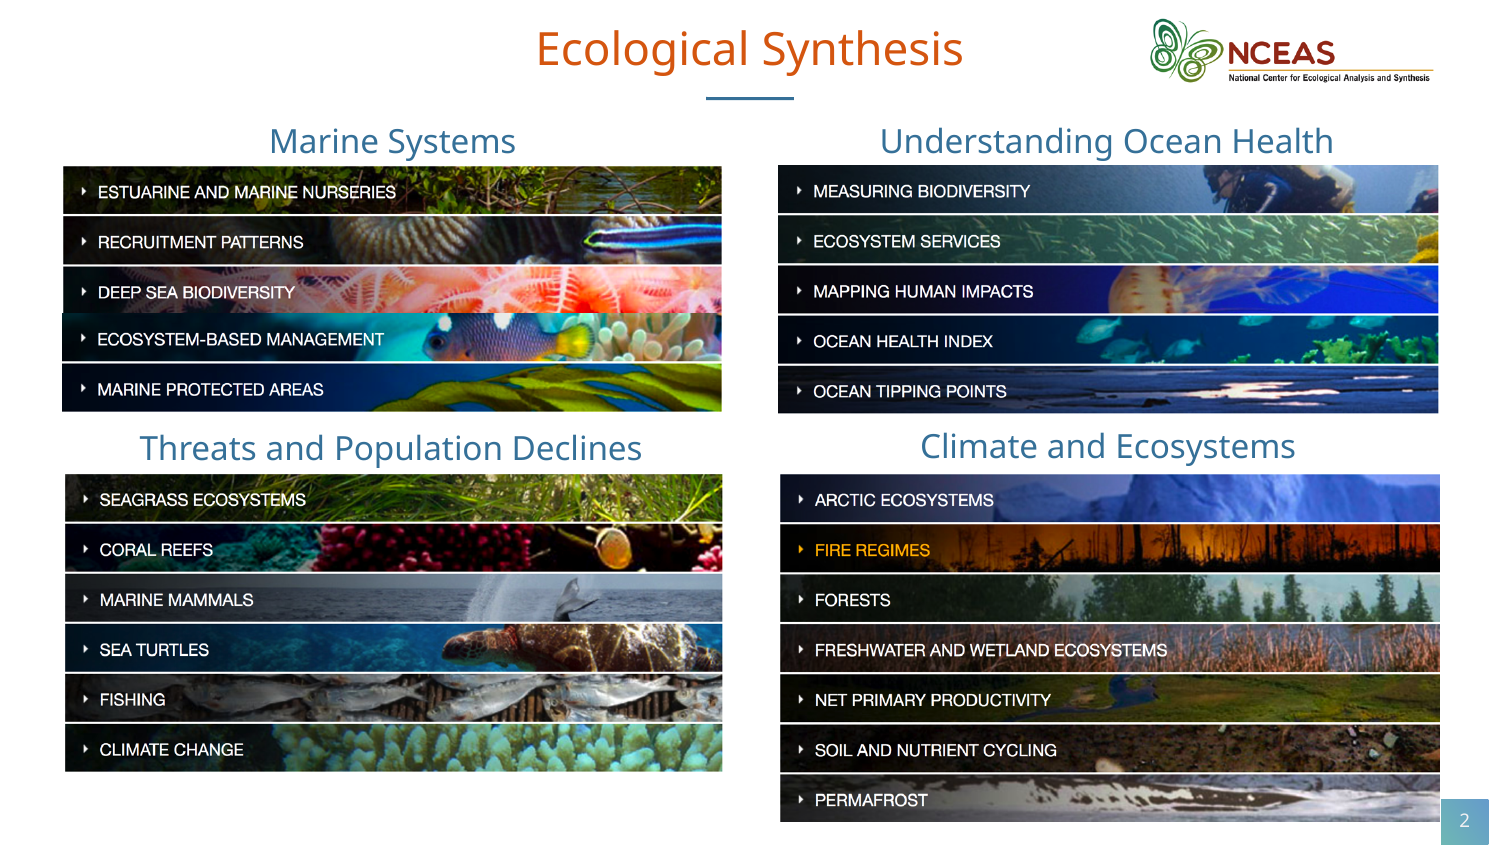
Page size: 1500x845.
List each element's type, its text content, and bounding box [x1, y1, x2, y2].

picture [1143, 14, 1441, 95]
picture [778, 472, 1440, 822]
text_box Threats and Population Declines [61, 424, 722, 467]
picture [62, 471, 724, 773]
picture [777, 165, 1439, 415]
slide_number 2 [1451, 807, 1478, 836]
text_box Marine Systems [62, 117, 724, 160]
text_box Understanding Ocean Health [777, 117, 1438, 161]
picture [61, 165, 724, 413]
list Ecological Synthesis [198, 16, 1139, 85]
text_box Climate and Ecosystems [778, 422, 1439, 468]
